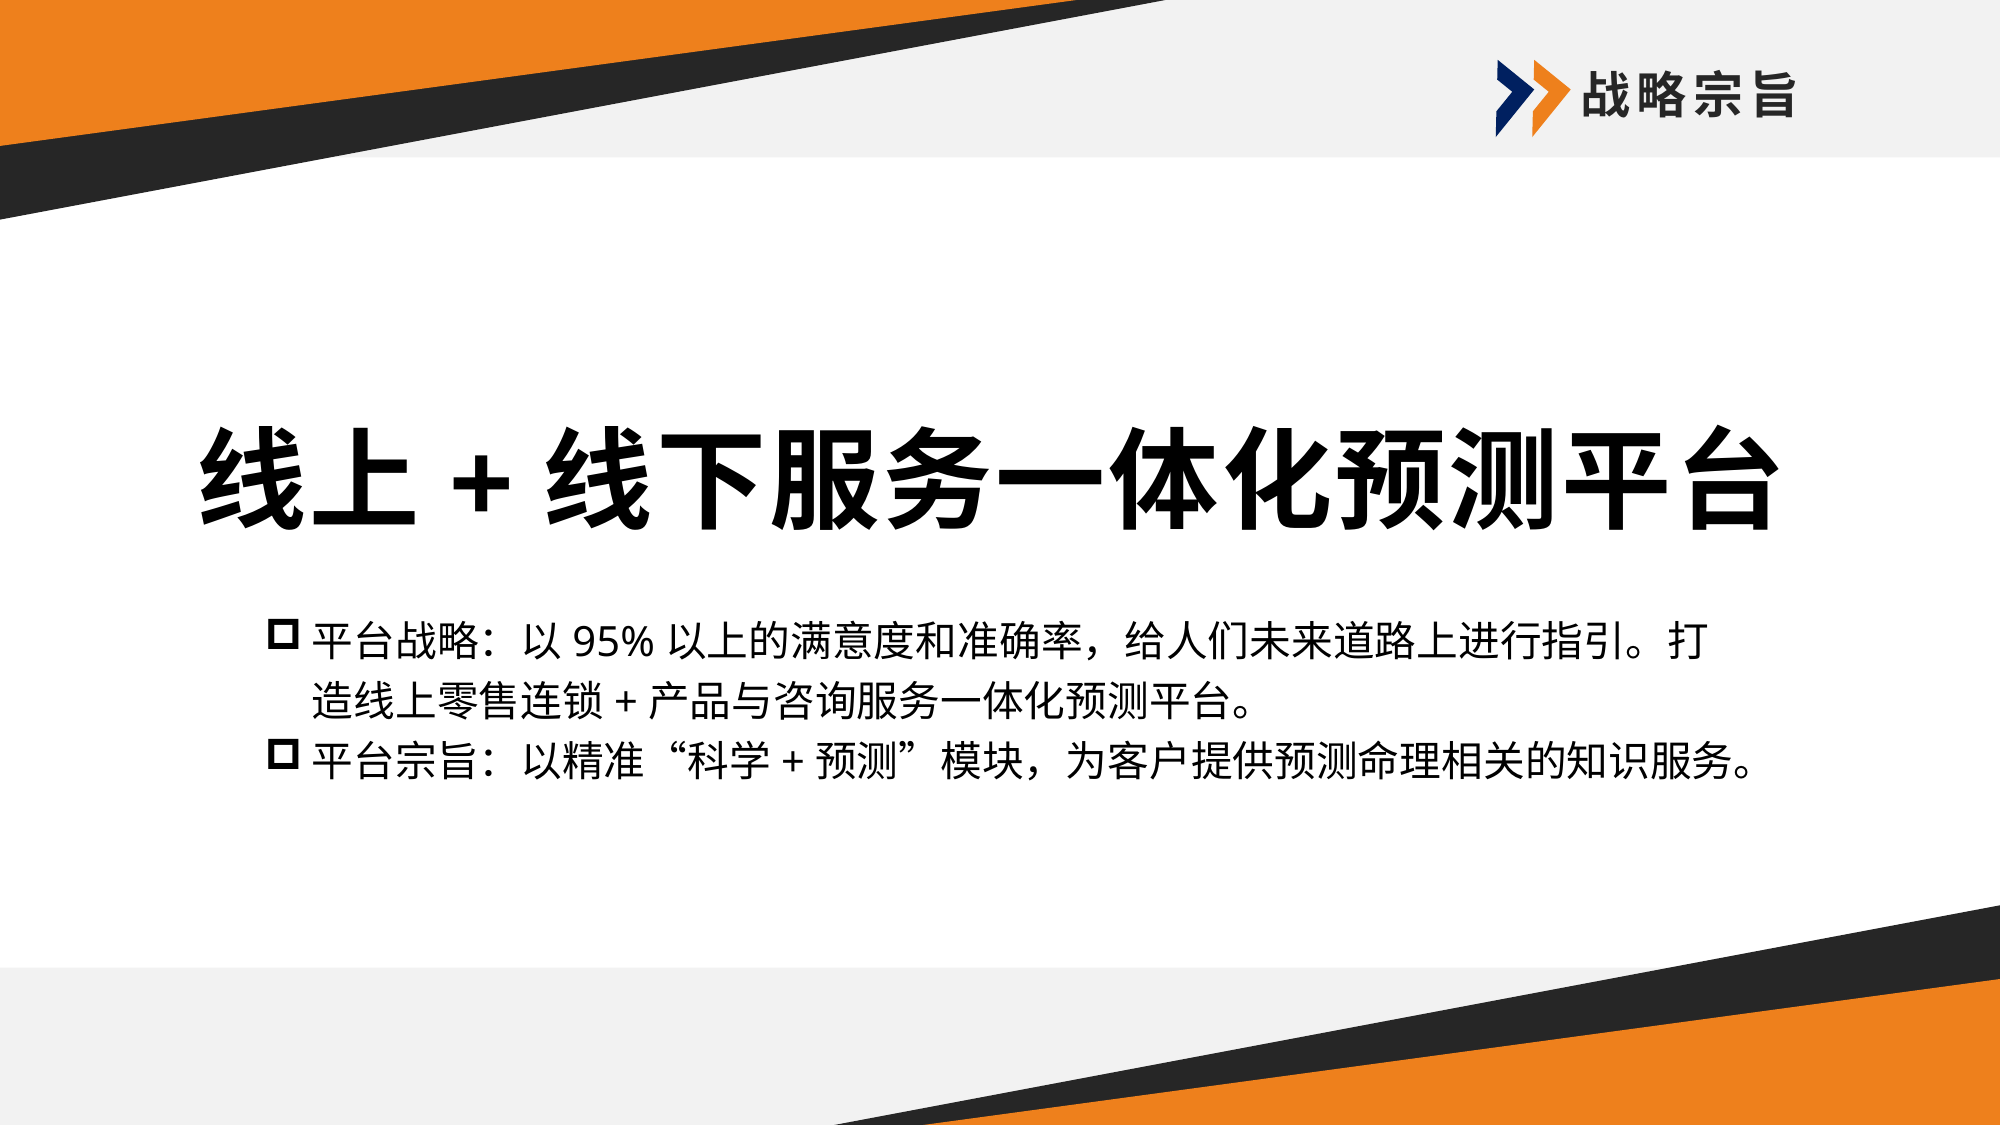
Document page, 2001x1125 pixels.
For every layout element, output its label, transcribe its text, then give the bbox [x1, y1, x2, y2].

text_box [1473, 35, 1901, 152]
text_box 线上+线下服务一体化预测平台 [181, 343, 1819, 551]
text_box 平台战略：以95%以上的满意度和准确率，给人们未来道路上进行指引。打造线上零售连锁+产品与咨询服务一体化预测平台。 平台宗旨：以精准“科学+预测”模块，为客户提供预测命理相关的知识服务。 [250, 597, 1750, 792]
